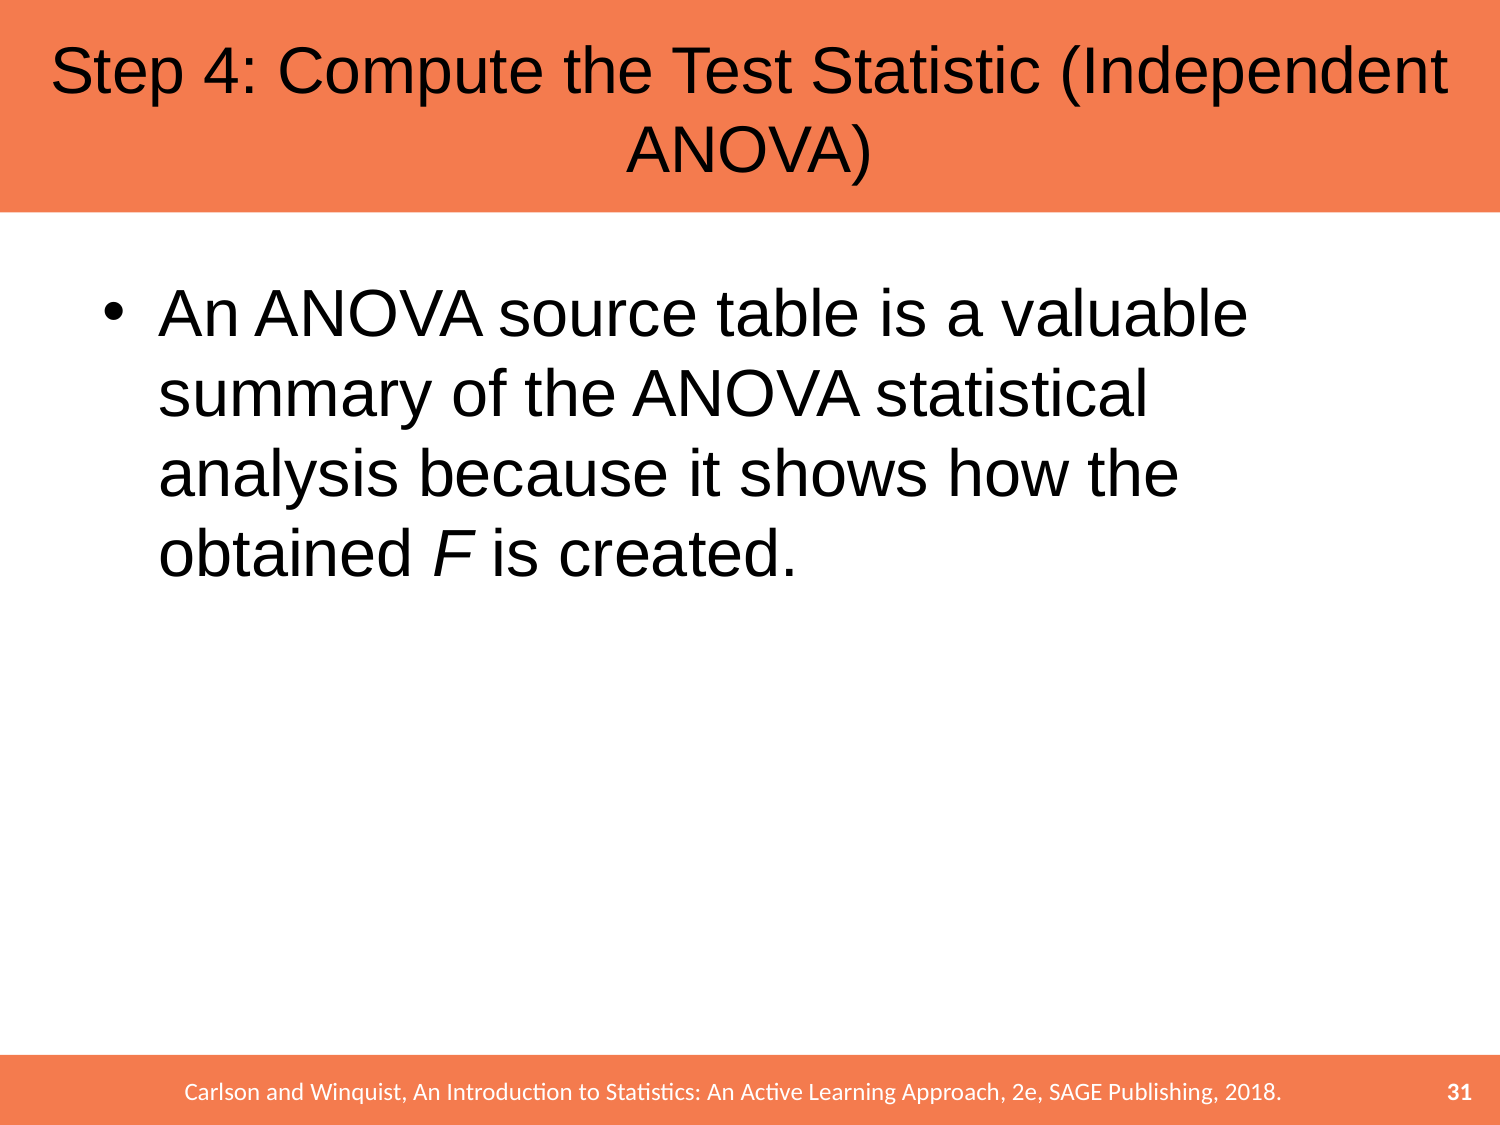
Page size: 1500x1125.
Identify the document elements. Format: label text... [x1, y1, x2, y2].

slide_number 31 [1387, 1060, 1488, 1120]
title Step 4: Compute the Test Statistic (Independent ANOVA) [12, 18, 1488, 194]
list An ANOVA source table is a valuable summary of the ANOVA statistical analysis because it shows how the obtained F is created. [87, 262, 1425, 1005]
footer Carlson and Winquist, An Introduction to Statistics: An Active Learning Approach, 2e, SAGE Publishing, 2018. [150, 1060, 1325, 1121]
